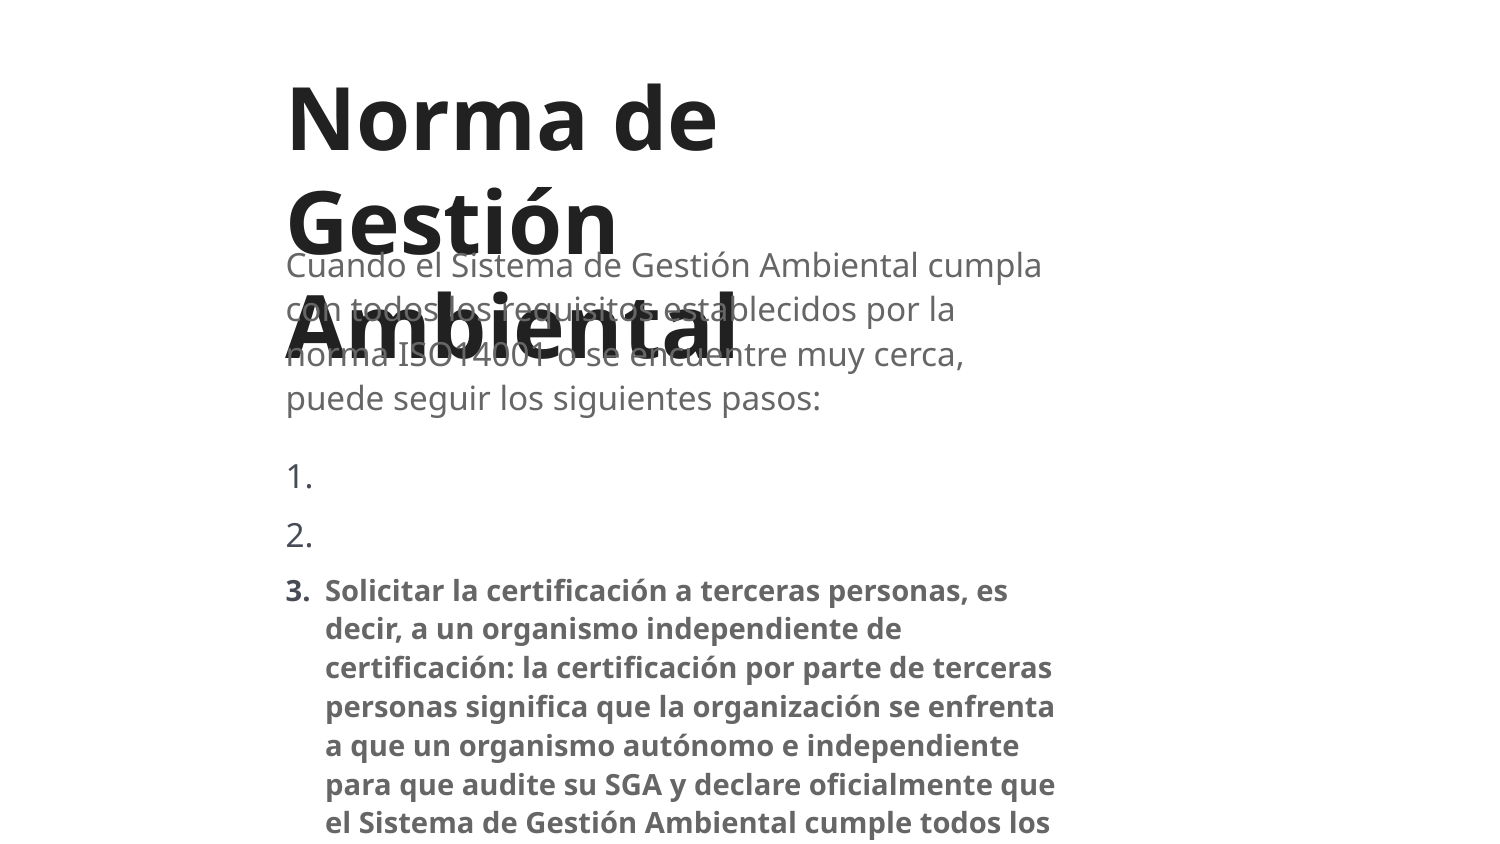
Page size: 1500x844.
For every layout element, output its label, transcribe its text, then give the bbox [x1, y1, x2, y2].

list Cuando el Sistema de Gestión Ambiental cumpla con todos los requisitos establecidos por la norma ISO14001 o se encuentre muy cerca, puede seguir los siguientes pasos: Solicitar la certificación a terceras personas, es decir, a un organismo independiente de certificación: la certificación por parte de terceras personas significa que la organización se enfrenta a que un organismo autónomo e independiente para que audite su SGA y declare oficialmente que el Sistema de Gestión Ambiental cumple todos los requisitos de la norma ISO-14001. [270, 225, 1080, 562]
title Norma de Gestión Ambiental [270, 52, 1080, 197]
